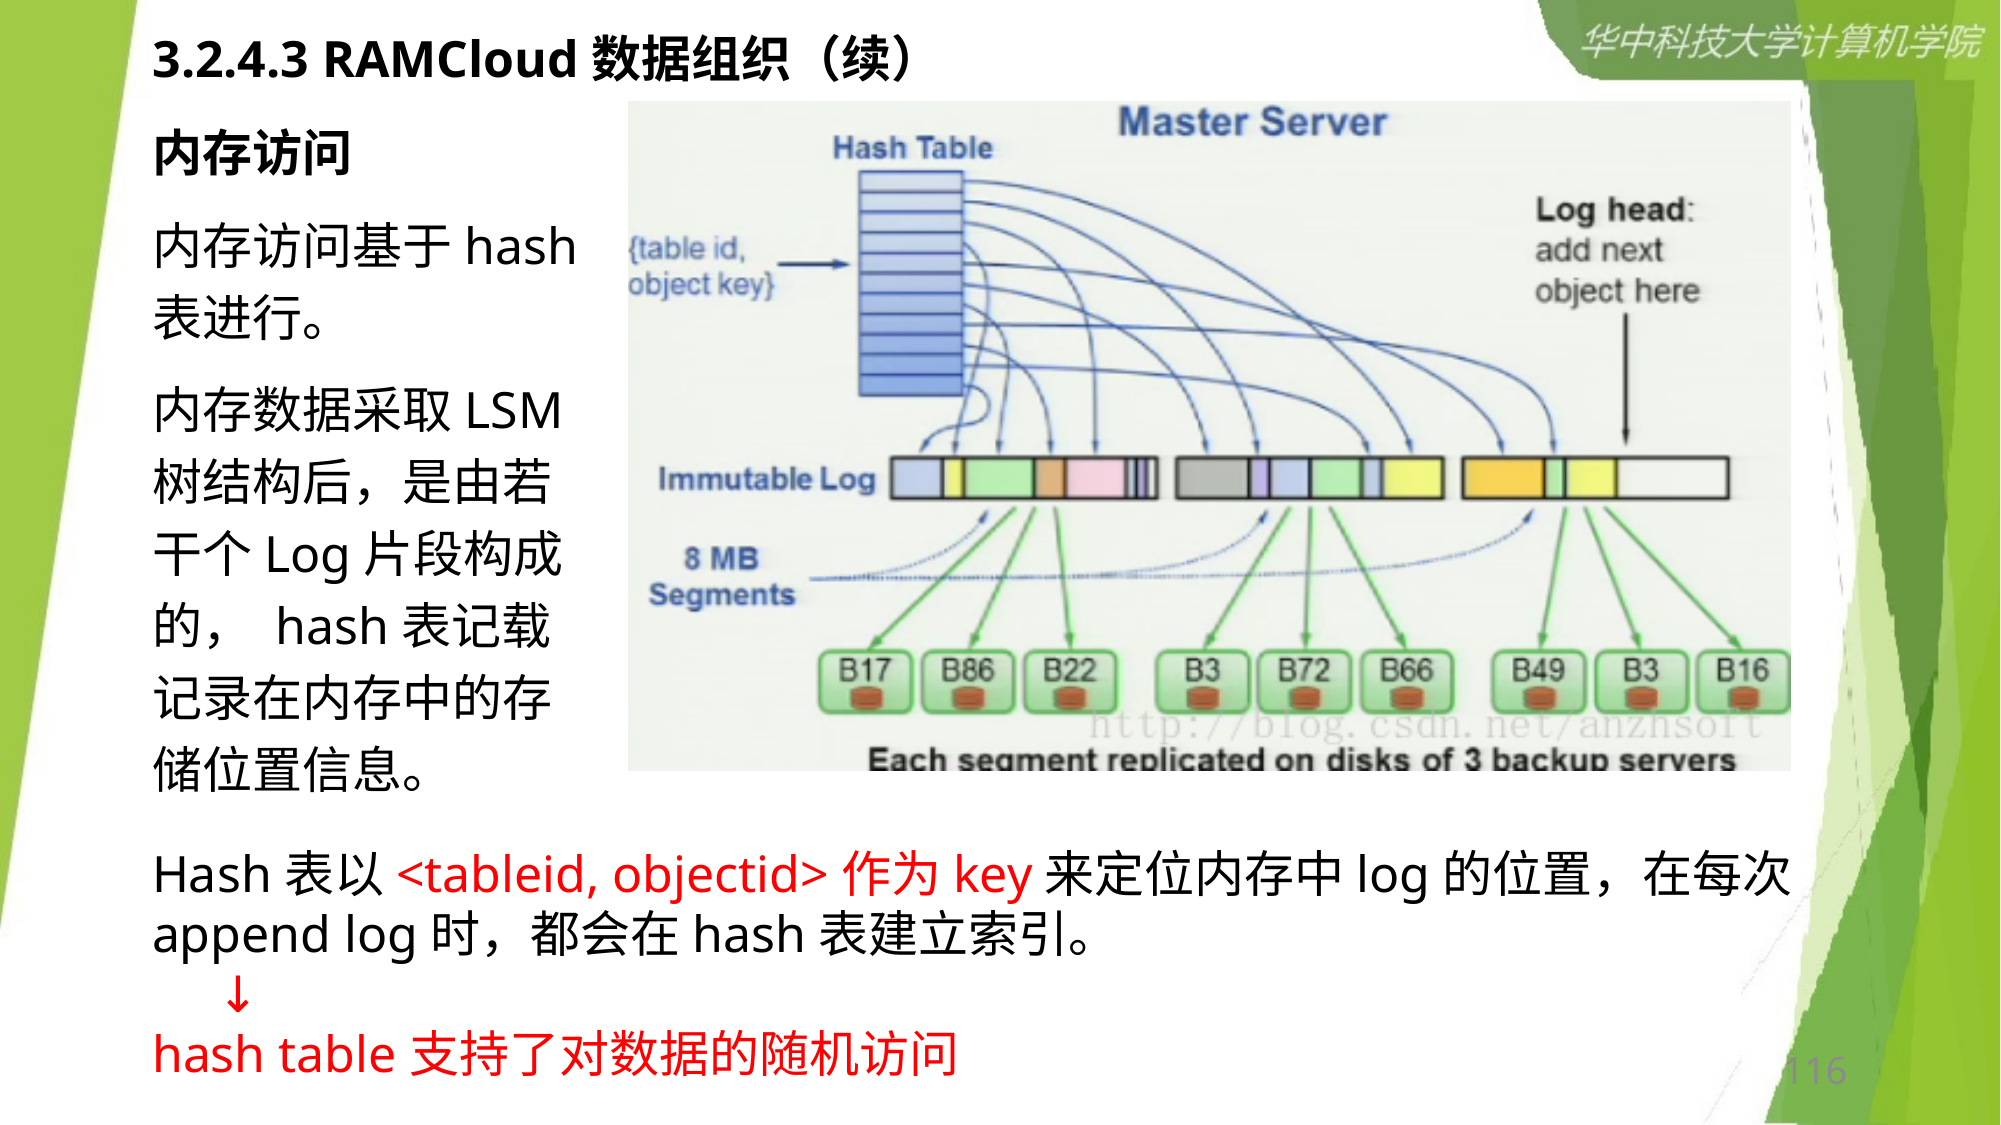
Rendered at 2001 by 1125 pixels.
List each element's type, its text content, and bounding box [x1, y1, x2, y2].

text_box Hash表以<tableid, objectid>作为key来定位内存中log的位置，在每次append log时，都会在hash表建立索引。 ↓ hash table支持了对数据的随机访问 [137, 835, 1905, 1090]
slide_number 116 [1412, 1090, 1863, 1103]
list 内存访问 内存访问基于hash表进行。 内存数据采取LSM树结构后，是由若干个Log片段构成的， hash表记载记录在内存中的存储位置信息。 [137, 101, 598, 835]
title 3.2.4.3 RAMCloud数据组织（续） [137, 3, 1863, 121]
picture [0, 0, 2001, 1125]
